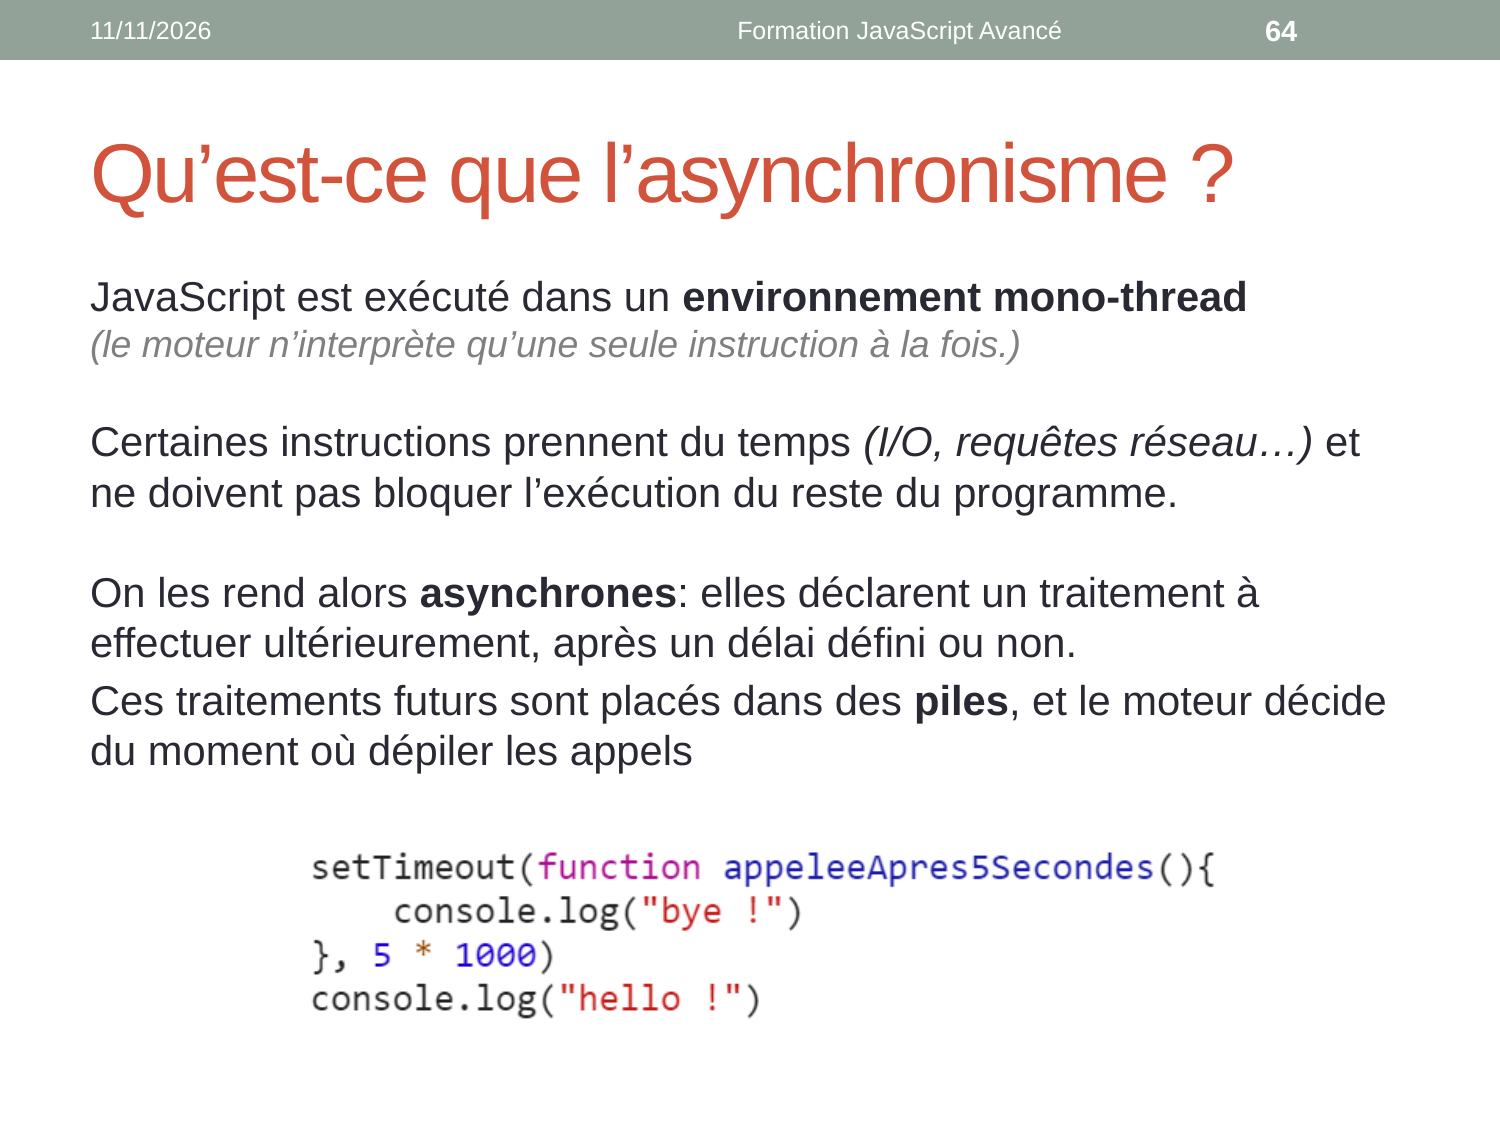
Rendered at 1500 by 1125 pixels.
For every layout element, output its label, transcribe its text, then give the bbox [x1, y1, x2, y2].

title Qu’est-ce que l’asynchronisme ? [75, 87, 1425, 250]
picture [300, 833, 1260, 1032]
list JavaScript est exécuté dans un environnement mono-thread (le moteur n’interprète qu’une seule instruction à la fois.) Certaines instructions prennent du temps (I/O, requêtes réseau…) et ne doivent pas bloquer l’exécution du reste du programme. On les rend alors asynchrones: elles déclarent un traitement à effectuer ultérieurement, après un délai défini ou non. Ces traitements futurs sont placés dans des piles, et le moteur décide du moment où dépiler les appels [75, 262, 1412, 1063]
footer Formation JavaScript Avancé [562, 3, 1238, 57]
slide_number 64 [1250, 3, 1425, 57]
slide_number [75, 3, 550, 57]
